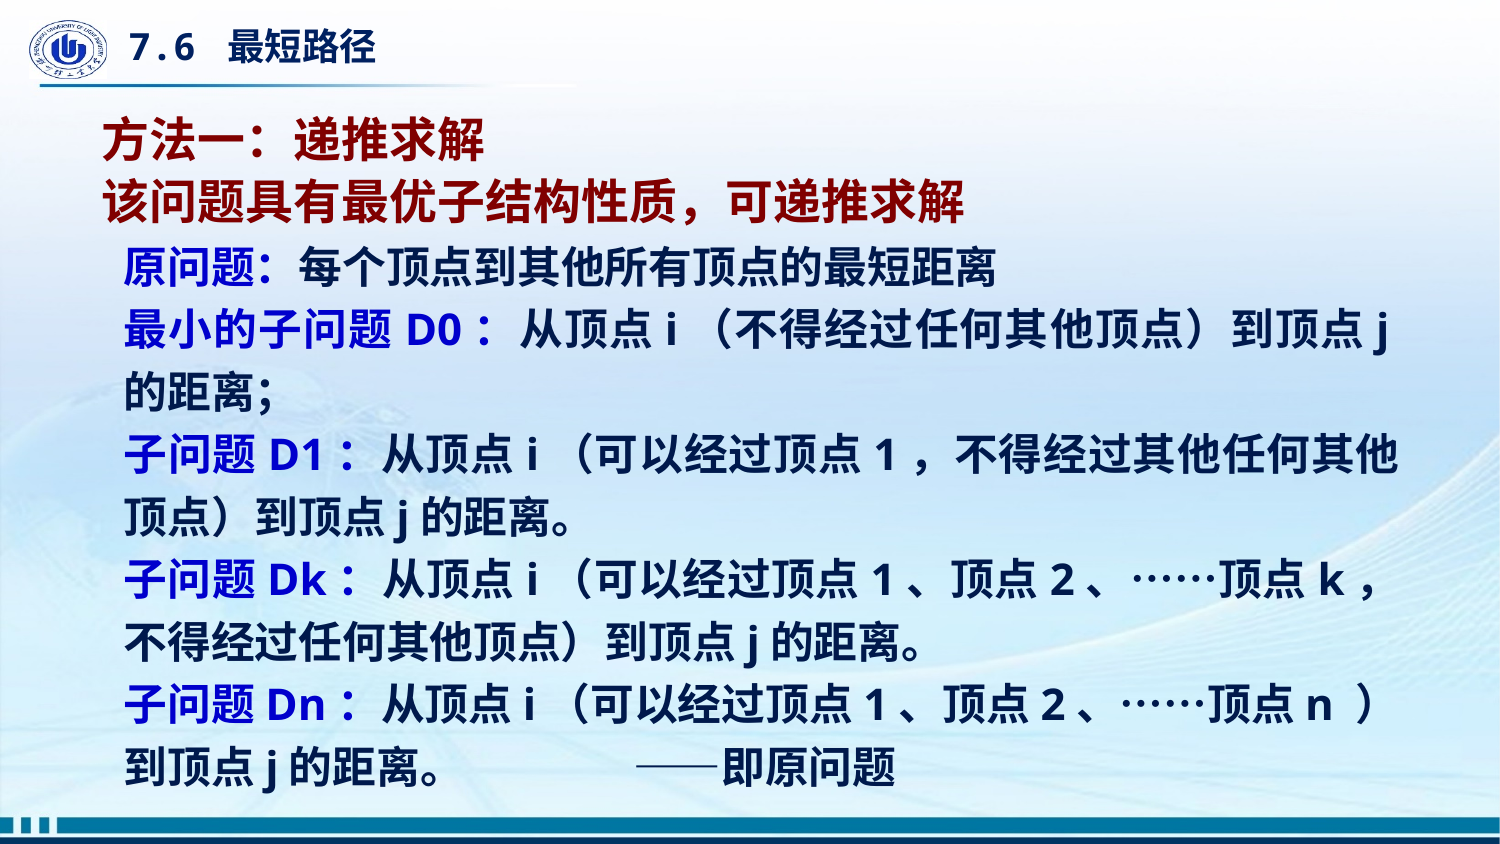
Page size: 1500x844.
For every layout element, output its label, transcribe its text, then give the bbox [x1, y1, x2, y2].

picture [0, 0, 1500, 844]
title 7.6 最短路径 [122, 28, 913, 69]
list 方法一：递推求解 该问题具有最优子结构性质，可递推求解 原问题：每个顶点到其他所有顶点的最短距离 最小的子问题D0：从顶点i（不得经过任何其他顶点）到顶点j的距离； 子问题D1：从顶点i（可以经过顶点1，不得经过其他任何其他顶点）到顶点j的距离。 子问题Dk：从顶点i（可以经过顶点1、顶点2、……顶点k，不得经过任何其他顶点）到顶点j的距离。 子问题Dn：从顶点i（可以经过顶点1、顶点2、……顶点n ）到顶点j的距离。 ——即原问题 [86, 97, 1415, 768]
